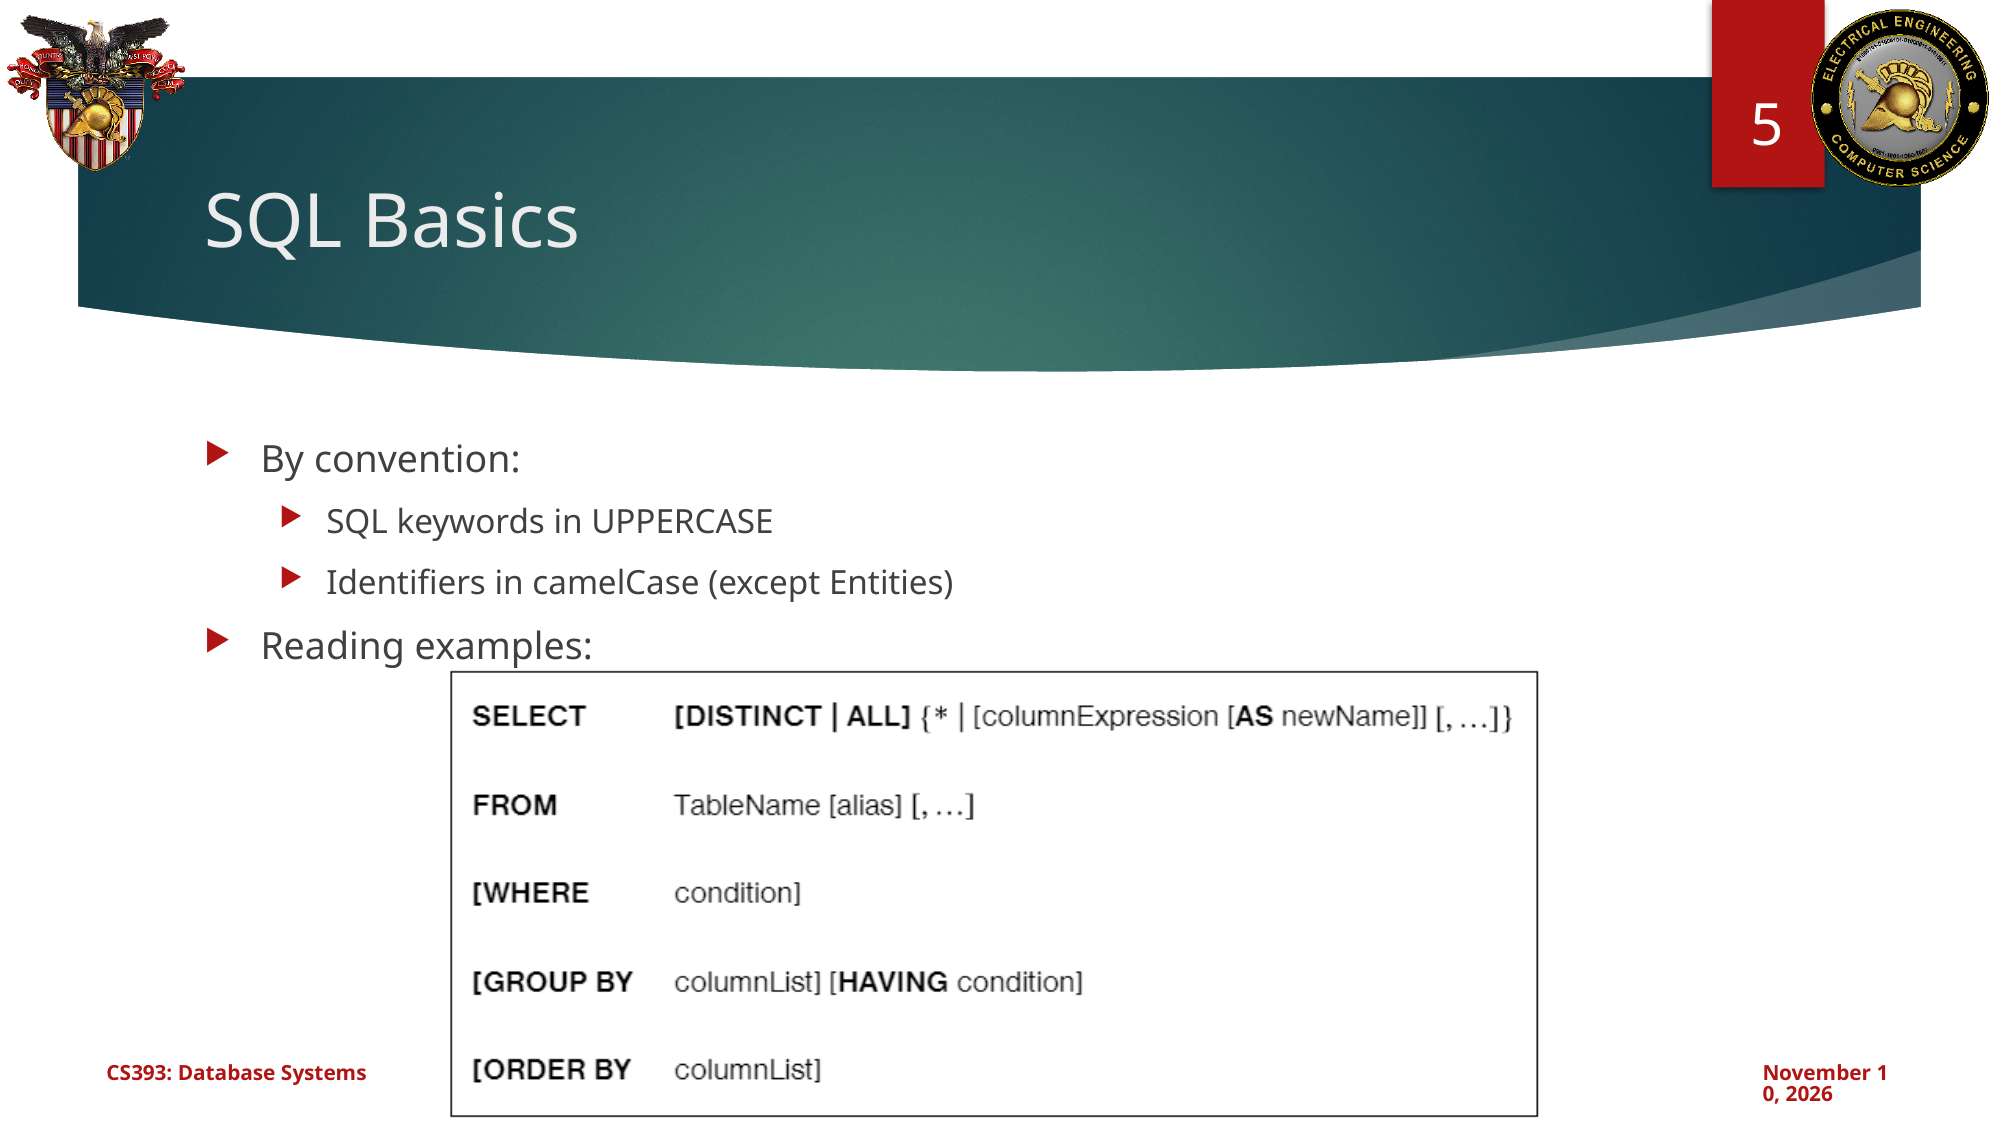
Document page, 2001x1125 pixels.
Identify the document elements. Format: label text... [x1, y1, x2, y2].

list By convention: SQL keywords in UPPERCASE Identifiers in camelCase (except Entities) Reading examples: [189, 427, 1638, 988]
picture [446, 662, 1554, 1125]
picture [1809, 7, 1990, 188]
title SQL Basics [189, 159, 1638, 276]
slide_number 5 [1698, 48, 1836, 175]
picture [7, 3, 185, 184]
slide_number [1747, 1048, 1910, 1099]
footer CS393: Database Systems [91, 1048, 440, 1100]
